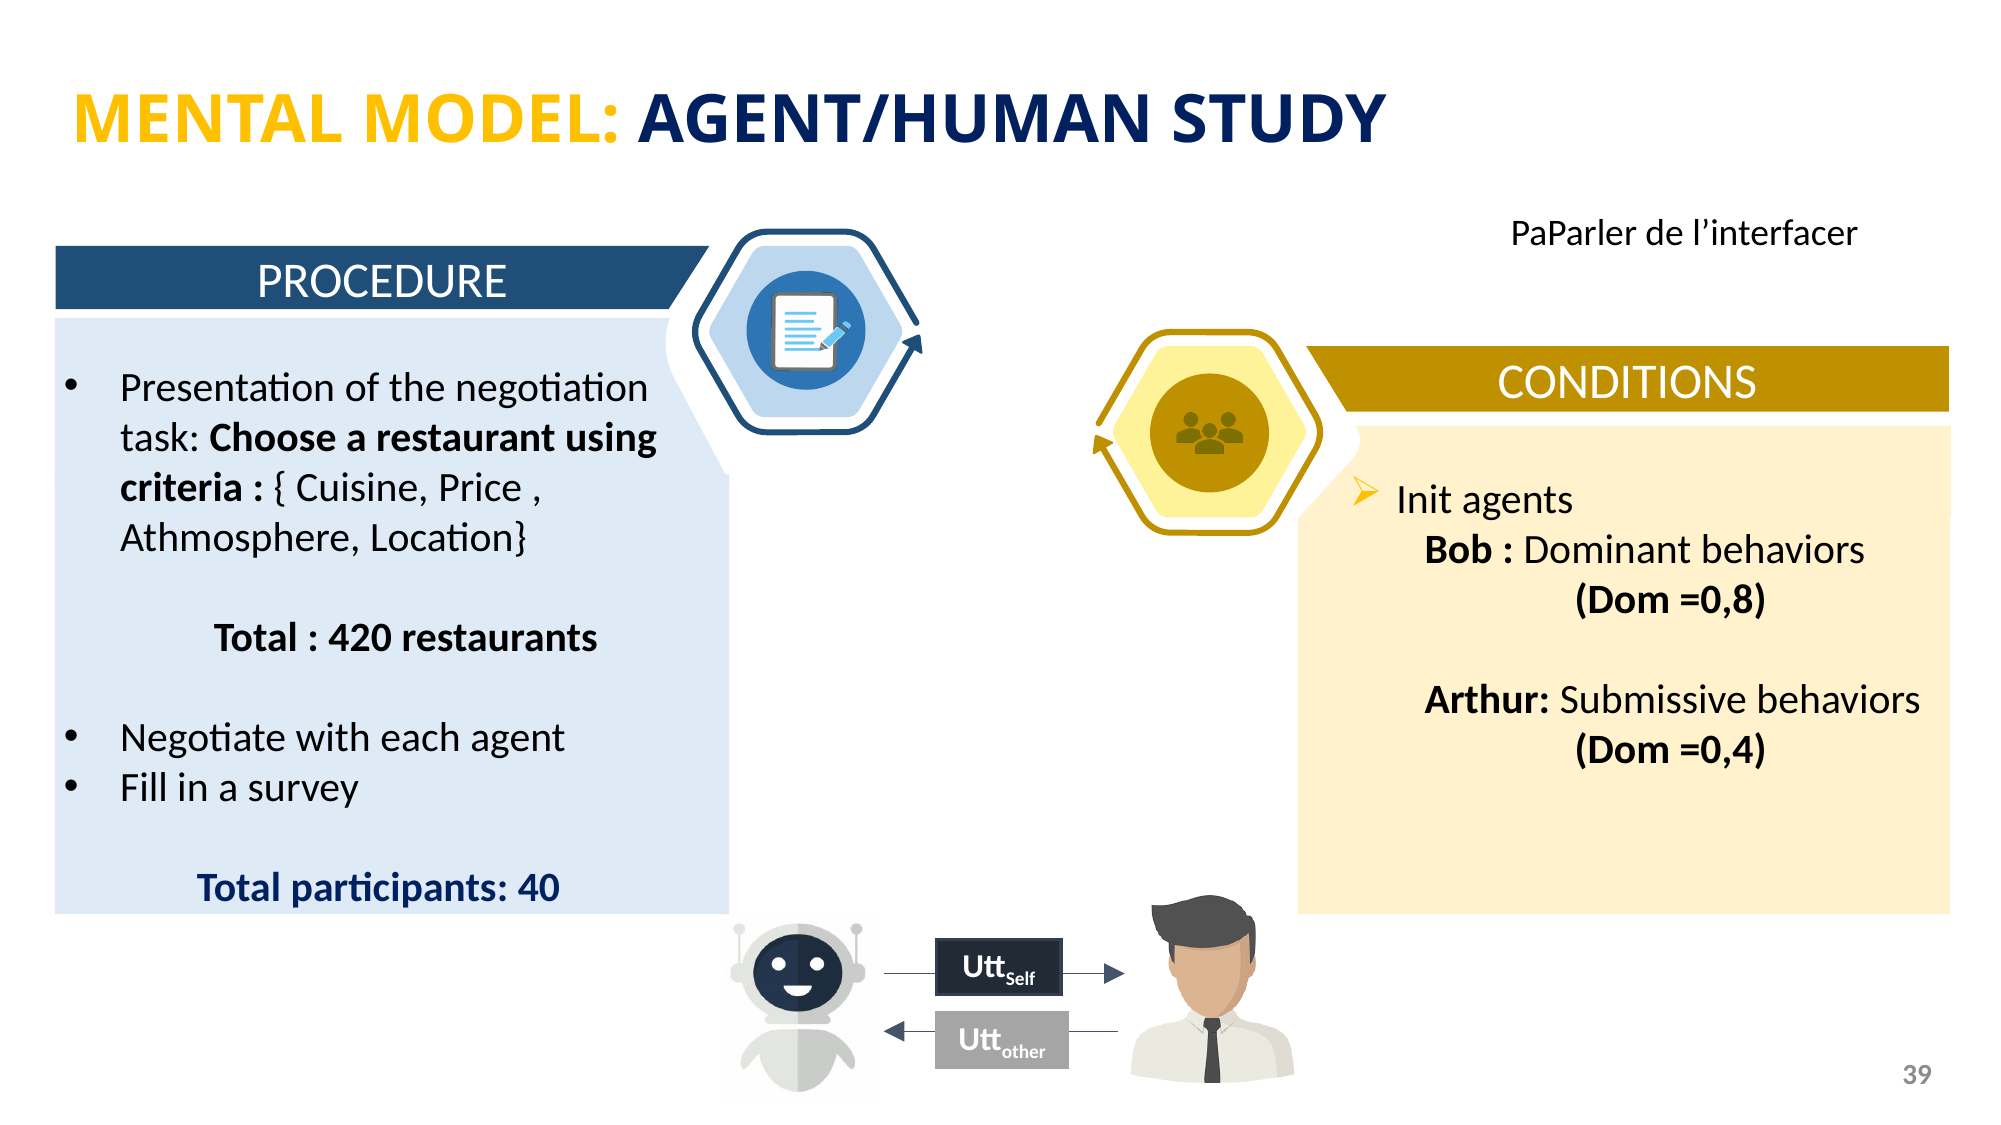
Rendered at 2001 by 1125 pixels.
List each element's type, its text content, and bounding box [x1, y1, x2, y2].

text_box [54, 317, 730, 914]
text_box [1092, 328, 1324, 536]
picture [1172, 395, 1247, 471]
text_box [715, 245, 903, 418]
text_box procedure [55, 245, 710, 310]
text_box PaParler de l’interfacer [1496, 200, 1945, 261]
text_box [1297, 425, 1951, 915]
text_box Presentation of the negotiation task: Choose a restaurant using criteria : { Cuisine, Price , Athmosphere, Location} Total : 420 restaurants Negotiate with each agent Fill in a survey Total participants: 40 [49, 352, 709, 918]
text_box Mental model: agent/human study [56, 33, 1782, 209]
text_box [730, 334, 923, 436]
text_box [695, 228, 920, 326]
text_box [1150, 373, 1270, 493]
text_box [746, 270, 866, 390]
text_box Init agents Bob : Dominant behaviors (Dom =0,8) Arthur: Submissive behaviors (Dom =0,4) [1334, 464, 1936, 829]
picture [770, 292, 851, 371]
text_box [1112, 346, 1306, 518]
text_box CONDITIONS [1306, 346, 1949, 412]
slide_number 39 [1496, 1042, 1947, 1103]
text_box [723, 895, 1298, 1101]
